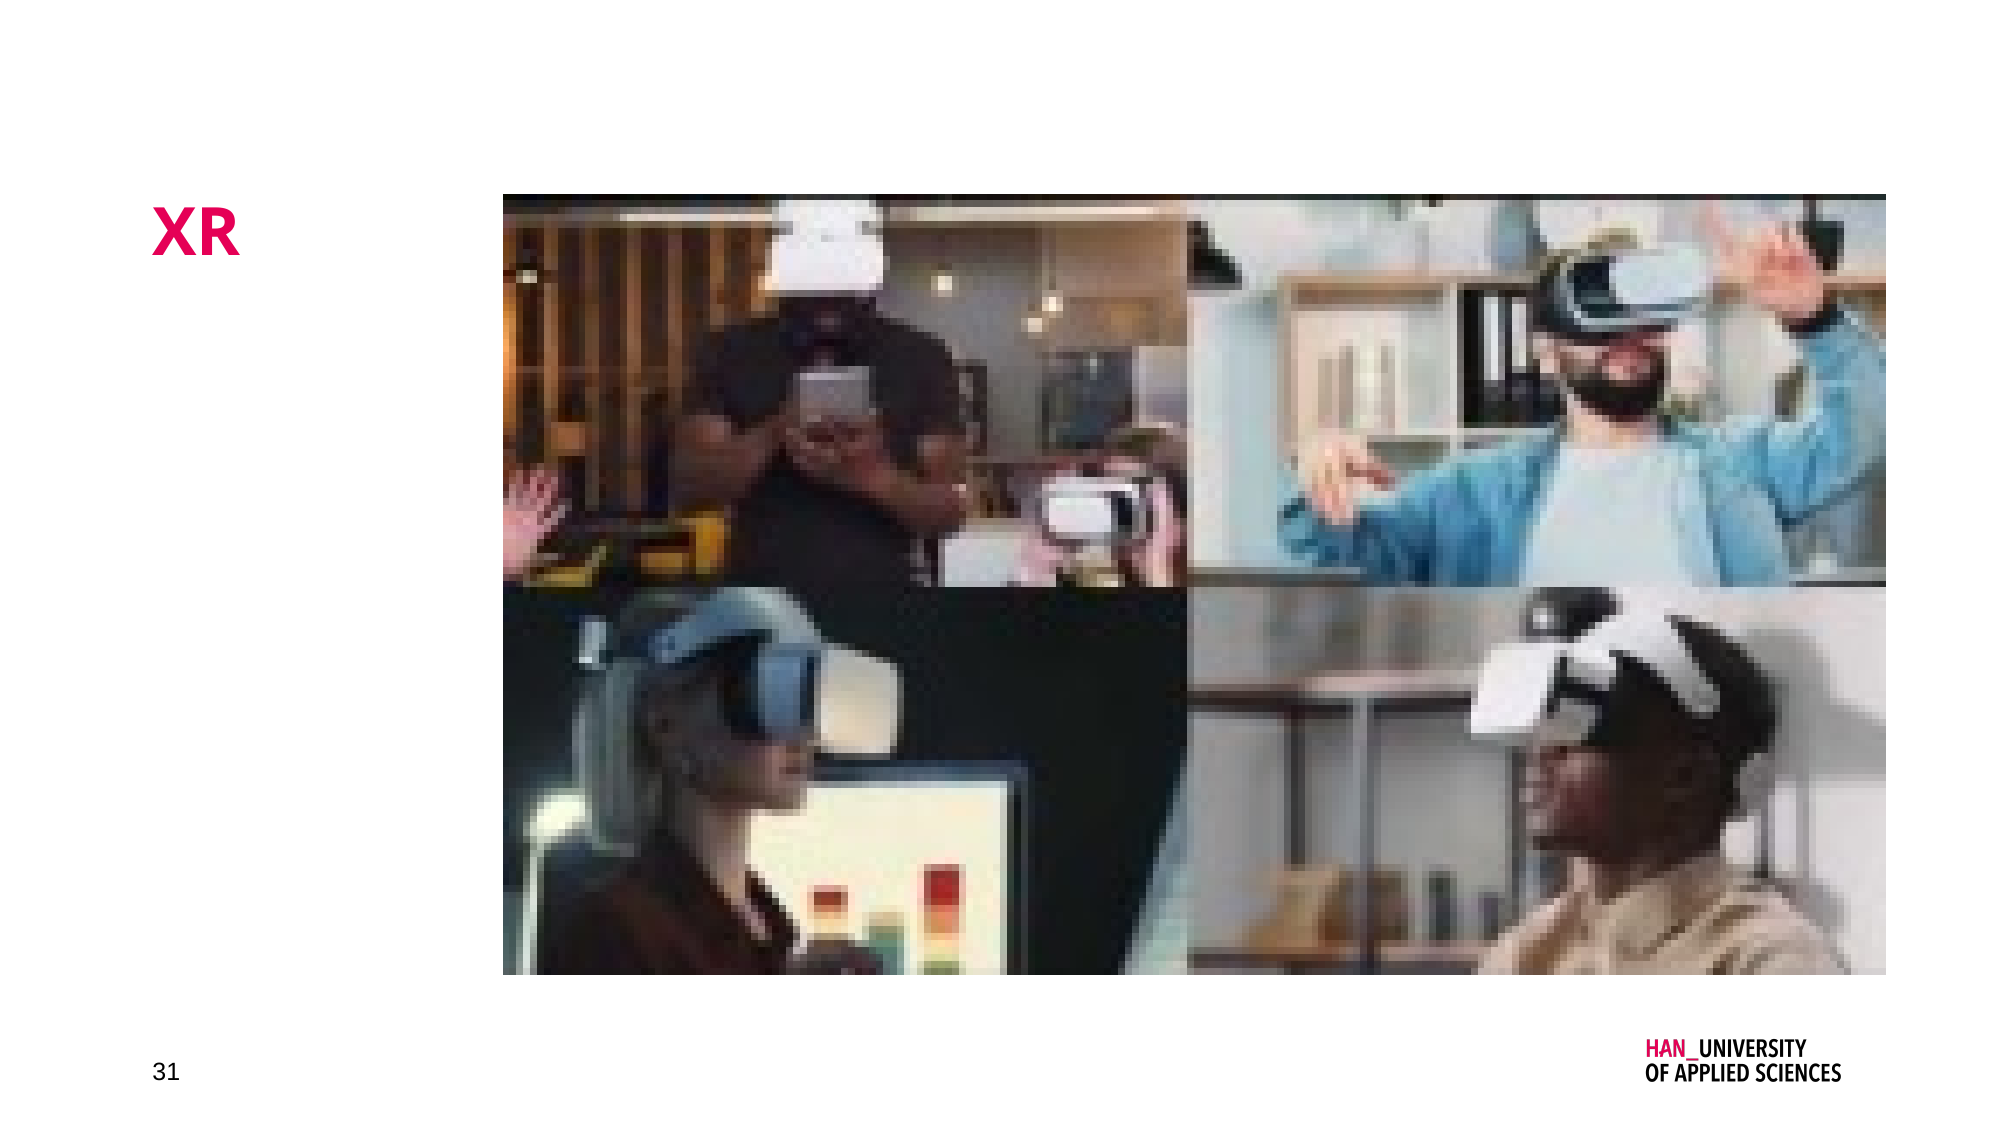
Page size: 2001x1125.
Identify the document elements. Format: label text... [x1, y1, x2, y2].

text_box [502, 193, 1886, 976]
title XR [137, 59, 1863, 278]
slide_number 31 [137, 1040, 320, 1101]
picture [1640, 1021, 1864, 1119]
